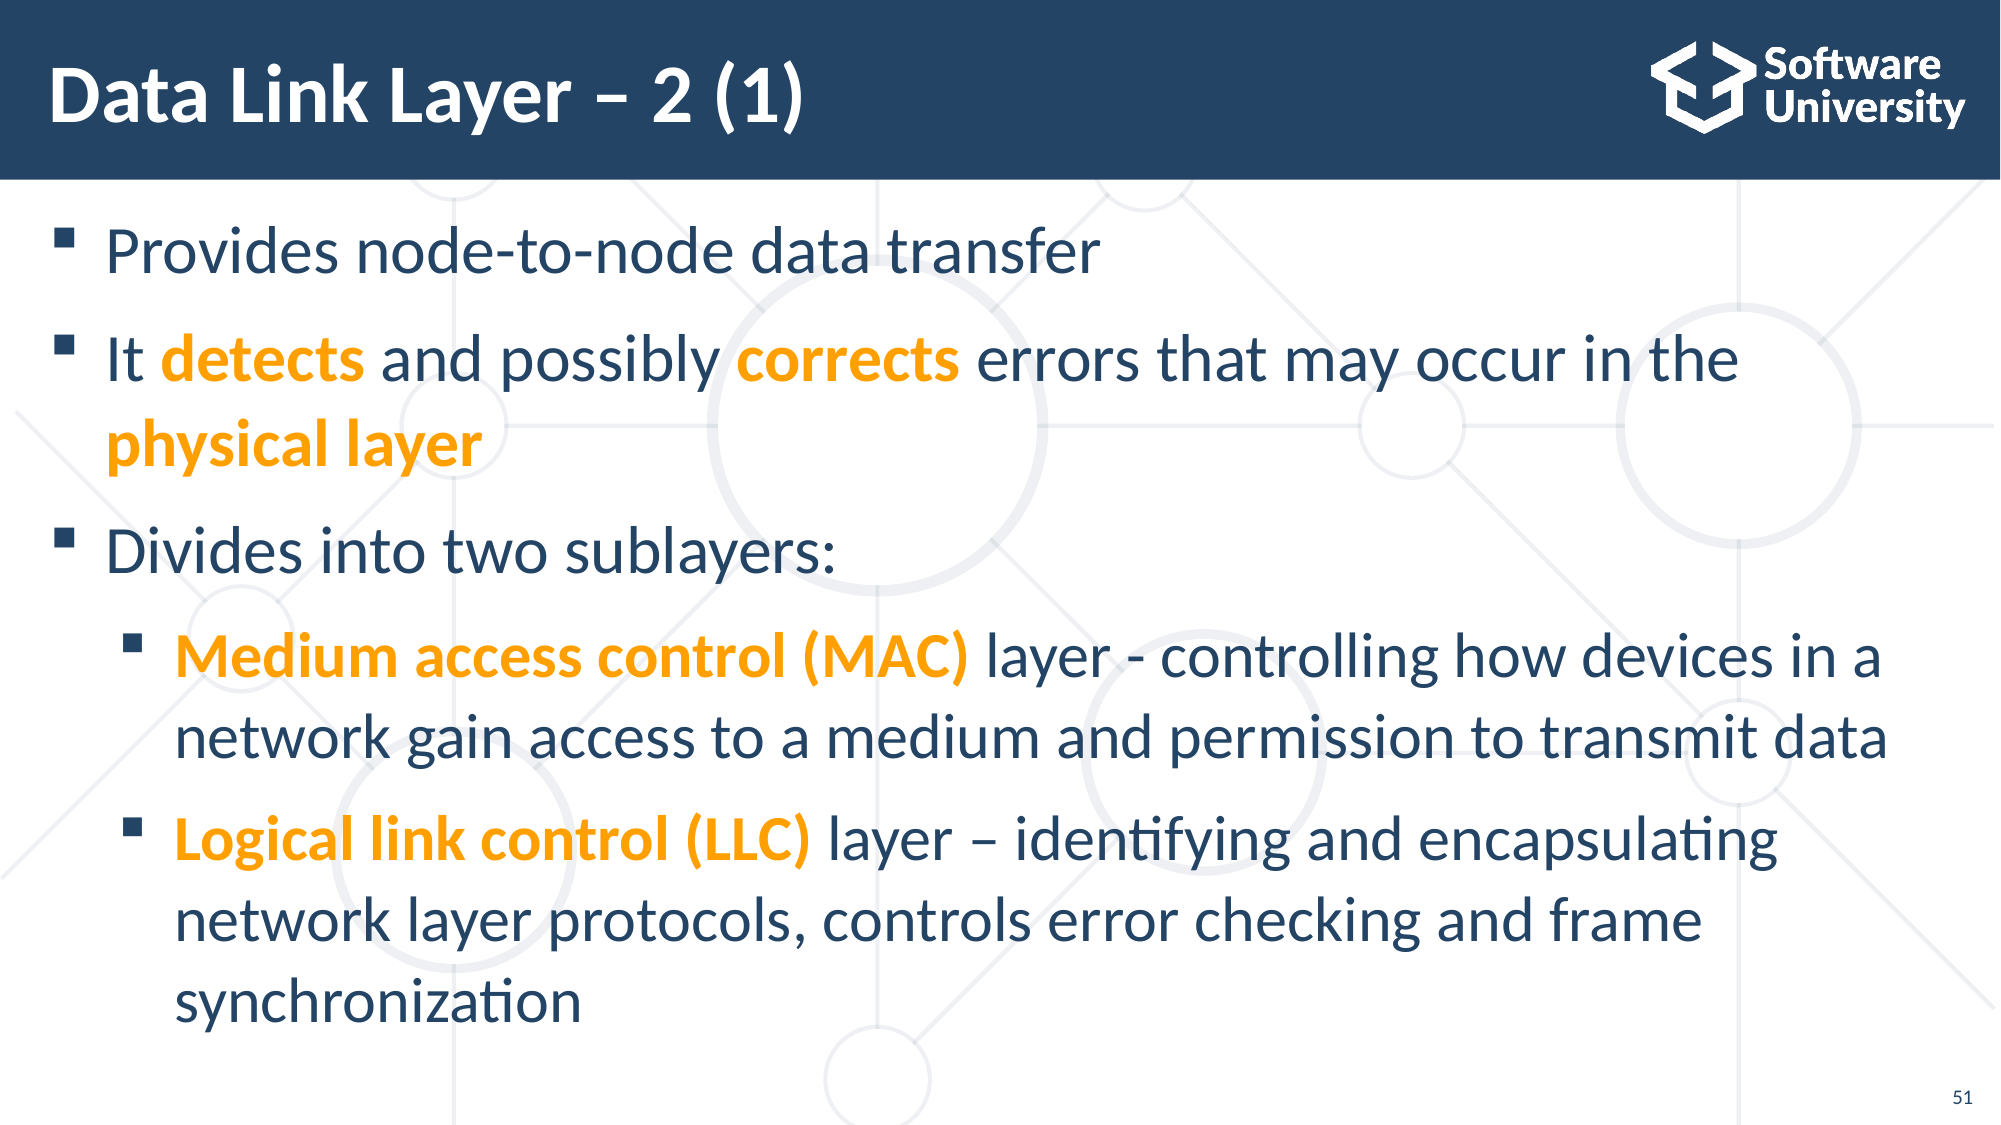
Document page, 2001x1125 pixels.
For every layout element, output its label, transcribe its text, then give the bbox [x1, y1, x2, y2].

list Provides node-to-node data transfer It detects and possibly corrects errors that may occur in the physical layer Divides into two sublayers: Medium access control (MAC) layer - controlling how devices in a network gain access to a medium and permission to transmit data Logical link control (LLC) layer – identifying and encapsulating network layer protocols, controls error checking and frame synchronization [31, 196, 1970, 1101]
title Data Link Layer – 2 (1) [31, 16, 1625, 162]
picture [1651, 41, 1966, 134]
slide_number 51 [1927, 1067, 1989, 1117]
